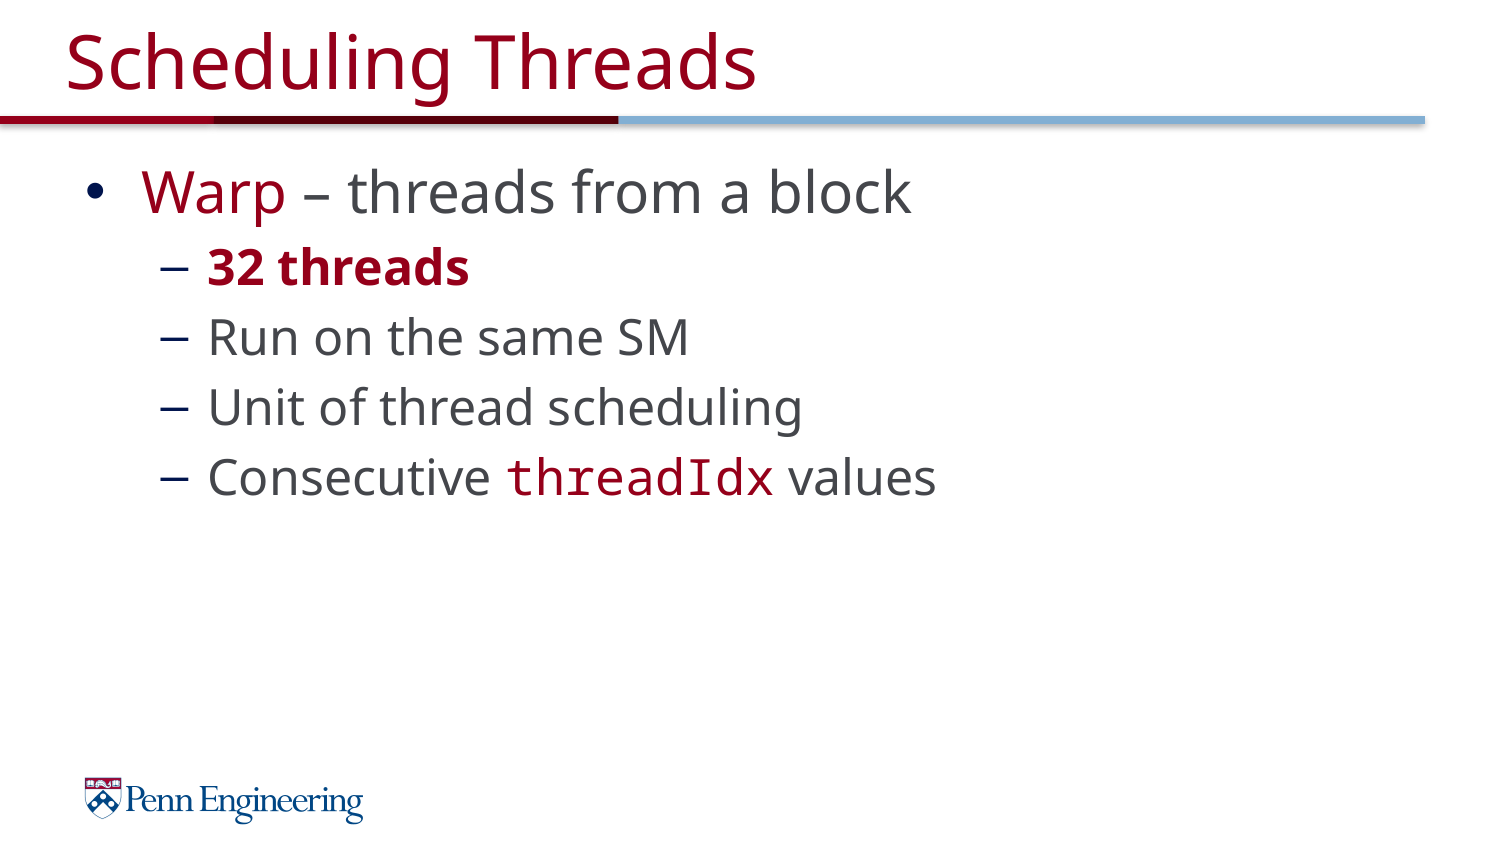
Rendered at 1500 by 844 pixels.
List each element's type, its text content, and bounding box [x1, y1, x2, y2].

picture [75, 770, 372, 828]
list Warp – threads from a block 32 threads Run on the same SM Unit of thread scheduling Consecutive threadIdx values [70, 148, 1421, 754]
title Scheduling Threads [50, 2, 1401, 117]
